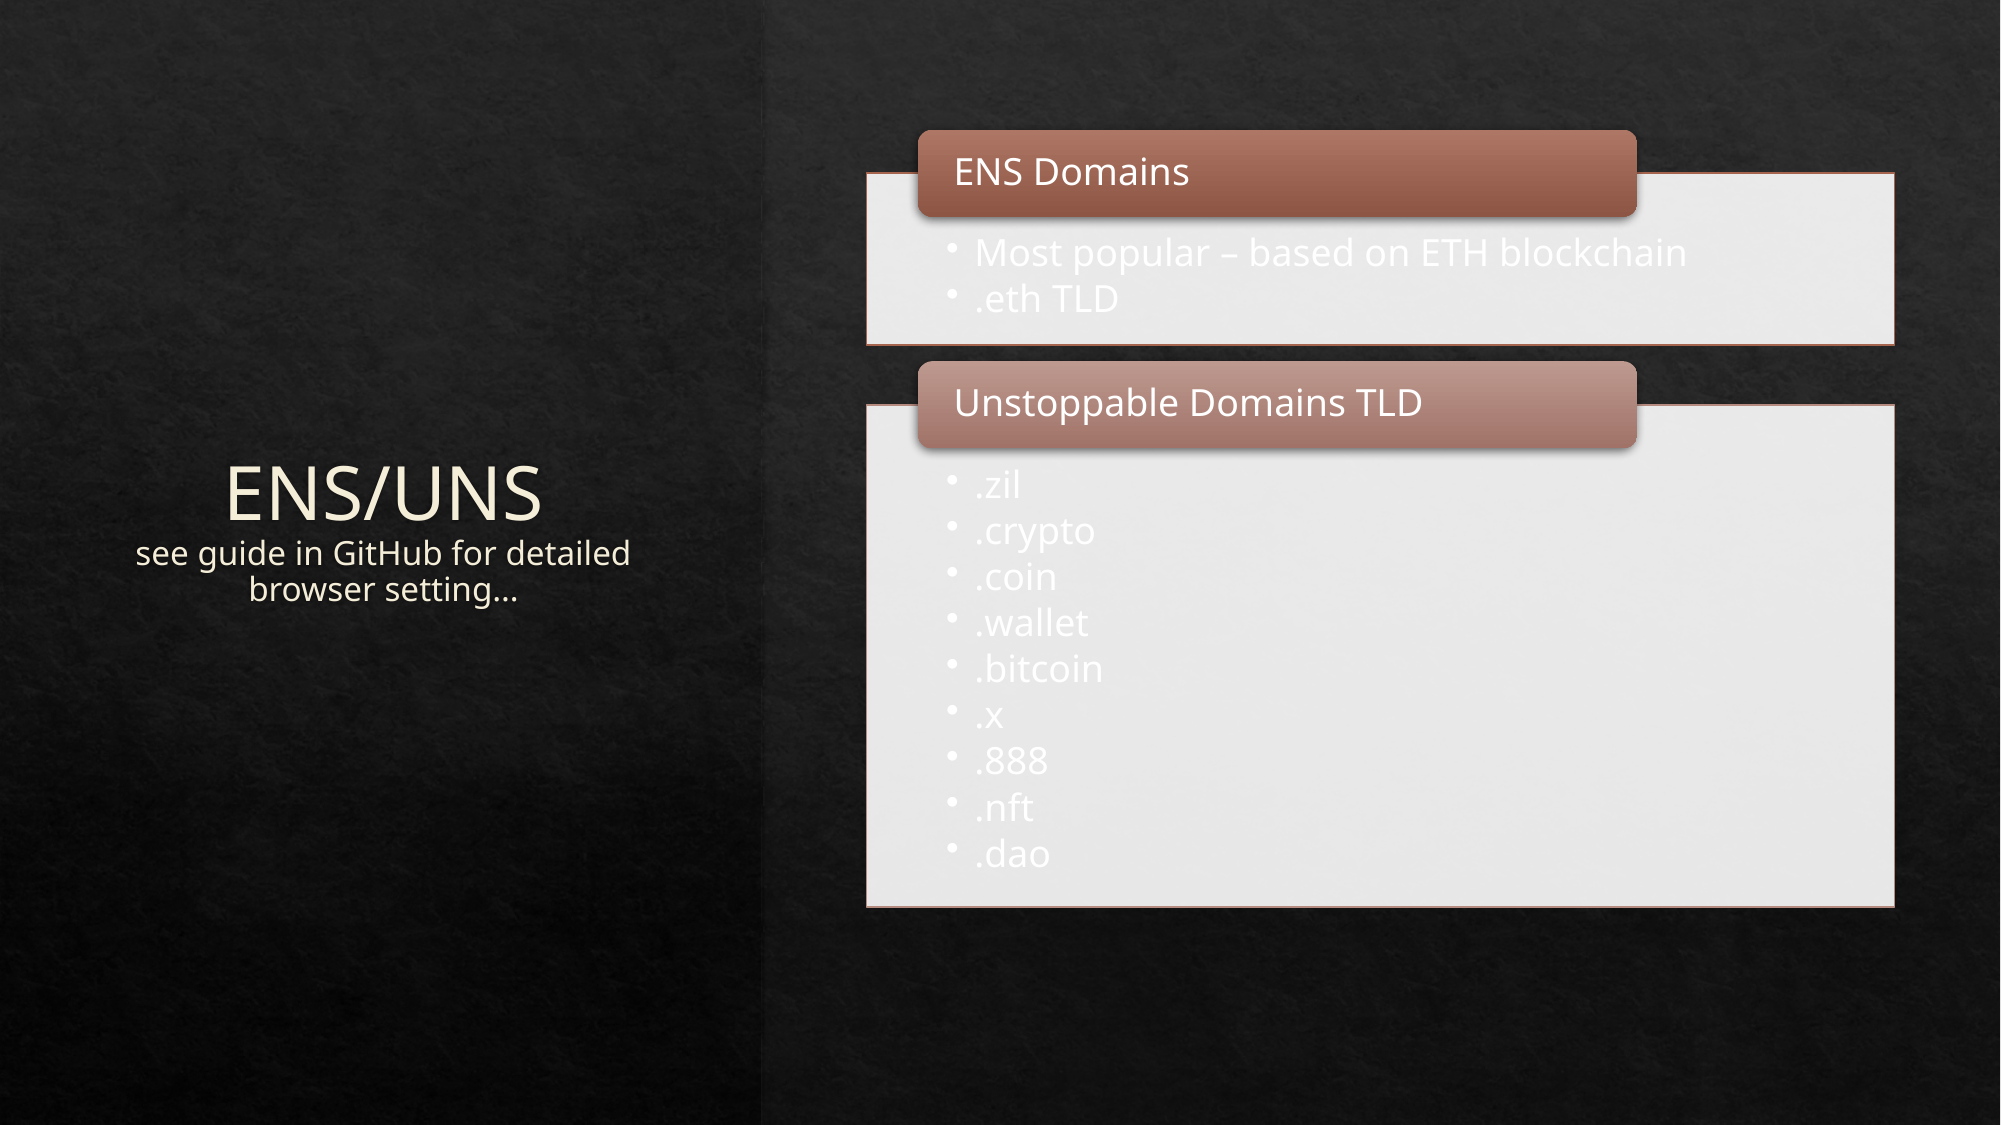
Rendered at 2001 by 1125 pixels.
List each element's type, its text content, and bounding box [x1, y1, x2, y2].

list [866, 116, 1895, 921]
title ENS/UNS see guide in GitHub for detailed browser setting… [103, 99, 664, 966]
picture [760, 0, 2000, 1125]
